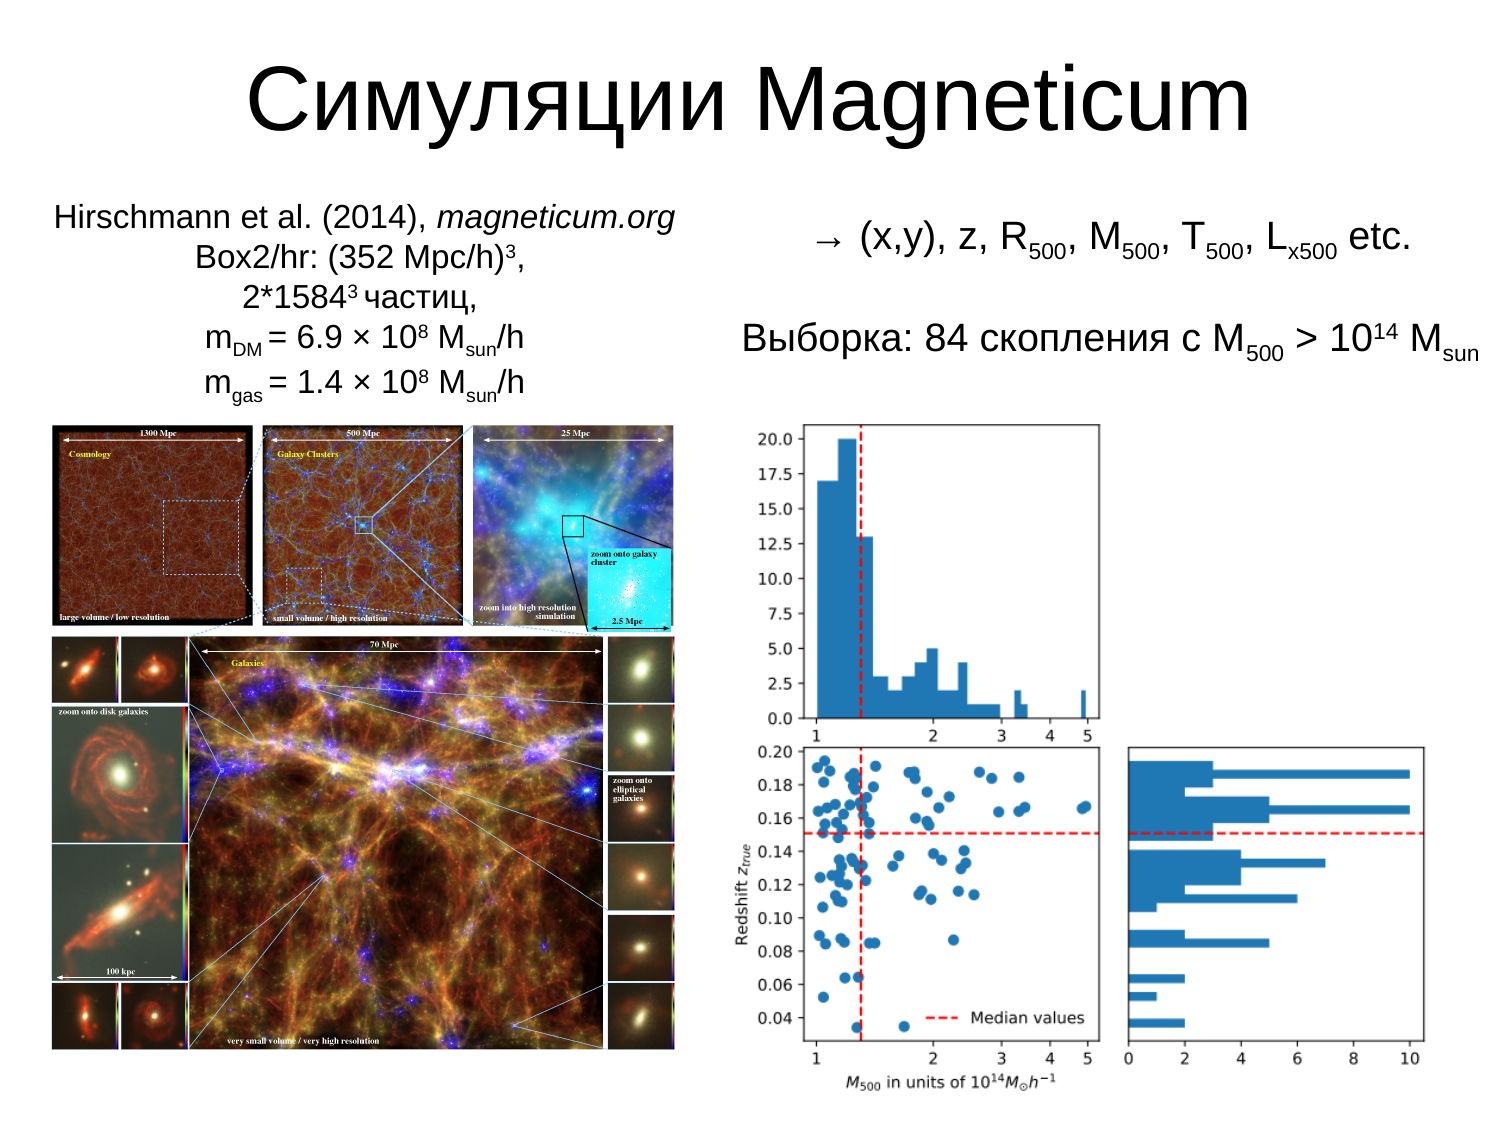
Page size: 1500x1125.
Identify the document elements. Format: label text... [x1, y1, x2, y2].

picture [51, 423, 675, 1051]
title Симуляции Magneticum [0, 0, 1500, 188]
text_box → (x,y), z, R500, M500, T500, Lx500 etc. Выборка: 84 скопления с M500 > 1014 Msun [712, 202, 1500, 328]
text_box Hirschmann et al. (2014), magneticum.org Box2/hr: (352 Mpc/h)3, 2*15843 частиц, mDM = 6.9 × 108 Msun/h mgas = 1.4 × 108 Msun/h [24, 188, 705, 411]
picture [704, 329, 1500, 1125]
